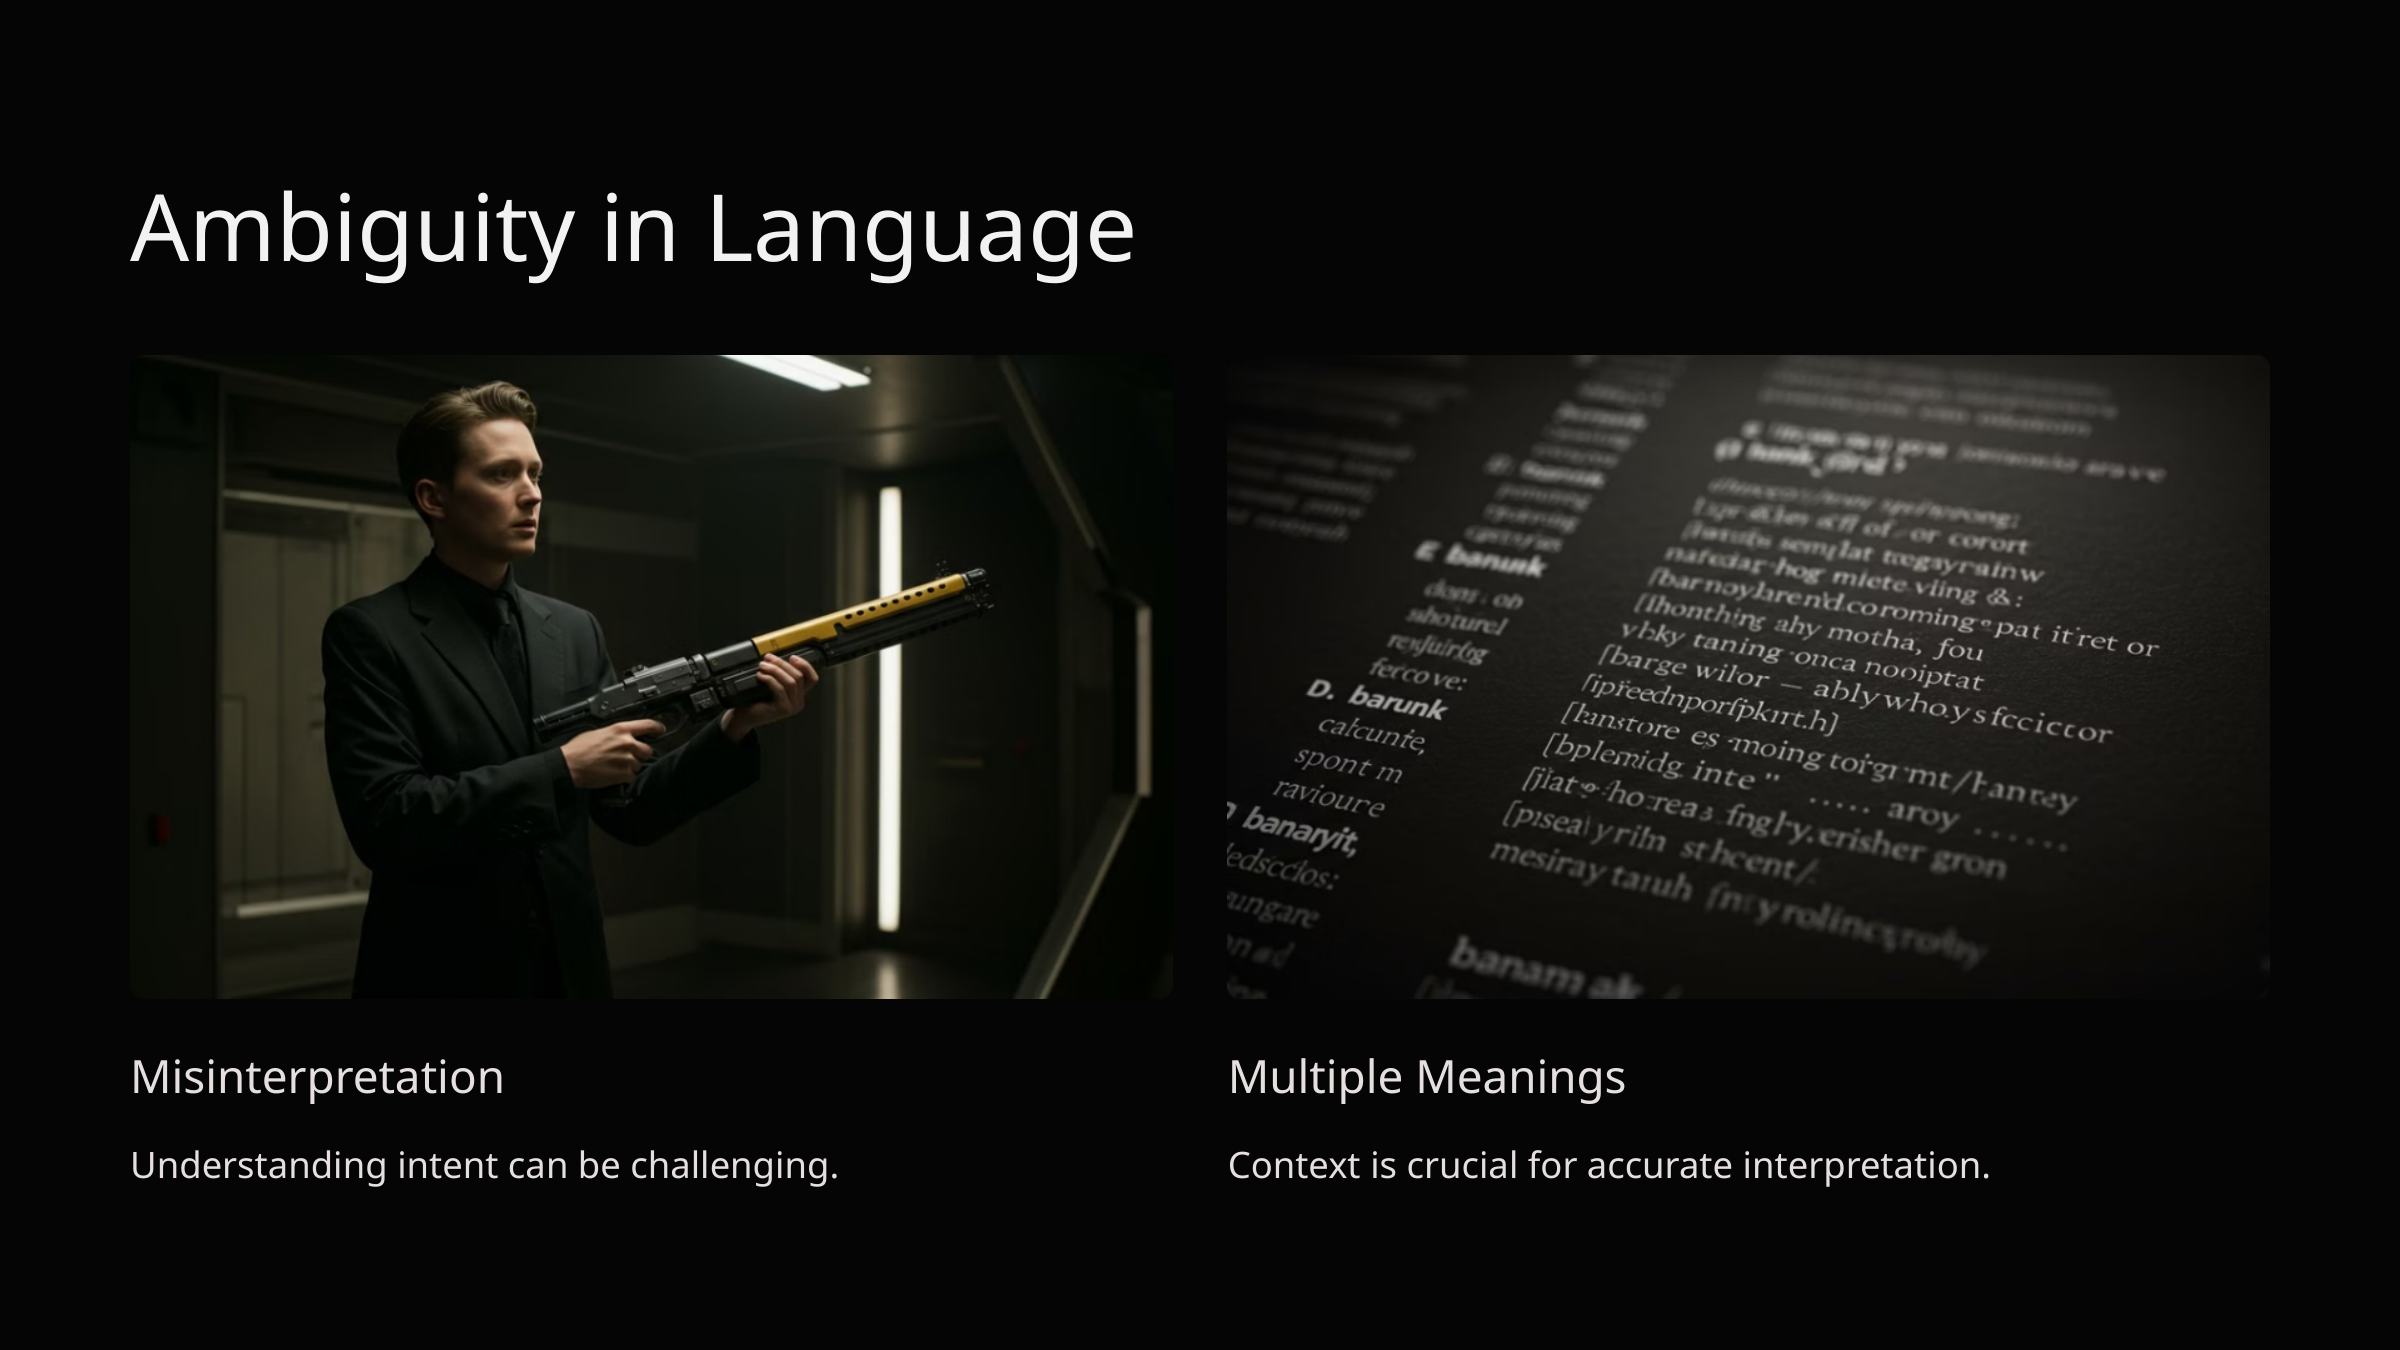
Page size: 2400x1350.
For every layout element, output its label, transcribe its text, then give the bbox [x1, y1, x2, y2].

text_box Context is crucial for accurate interpretation. [1227, 1125, 2270, 1186]
picture [1227, 355, 2270, 1000]
picture [130, 355, 1173, 1000]
text_box Understanding intent can be challenging. [130, 1125, 1172, 1186]
text_box Ambiguity in Language [130, 164, 1194, 281]
text_box Misinterpretation [130, 1045, 596, 1104]
text_box Multiple Meanings [1227, 1045, 1693, 1104]
